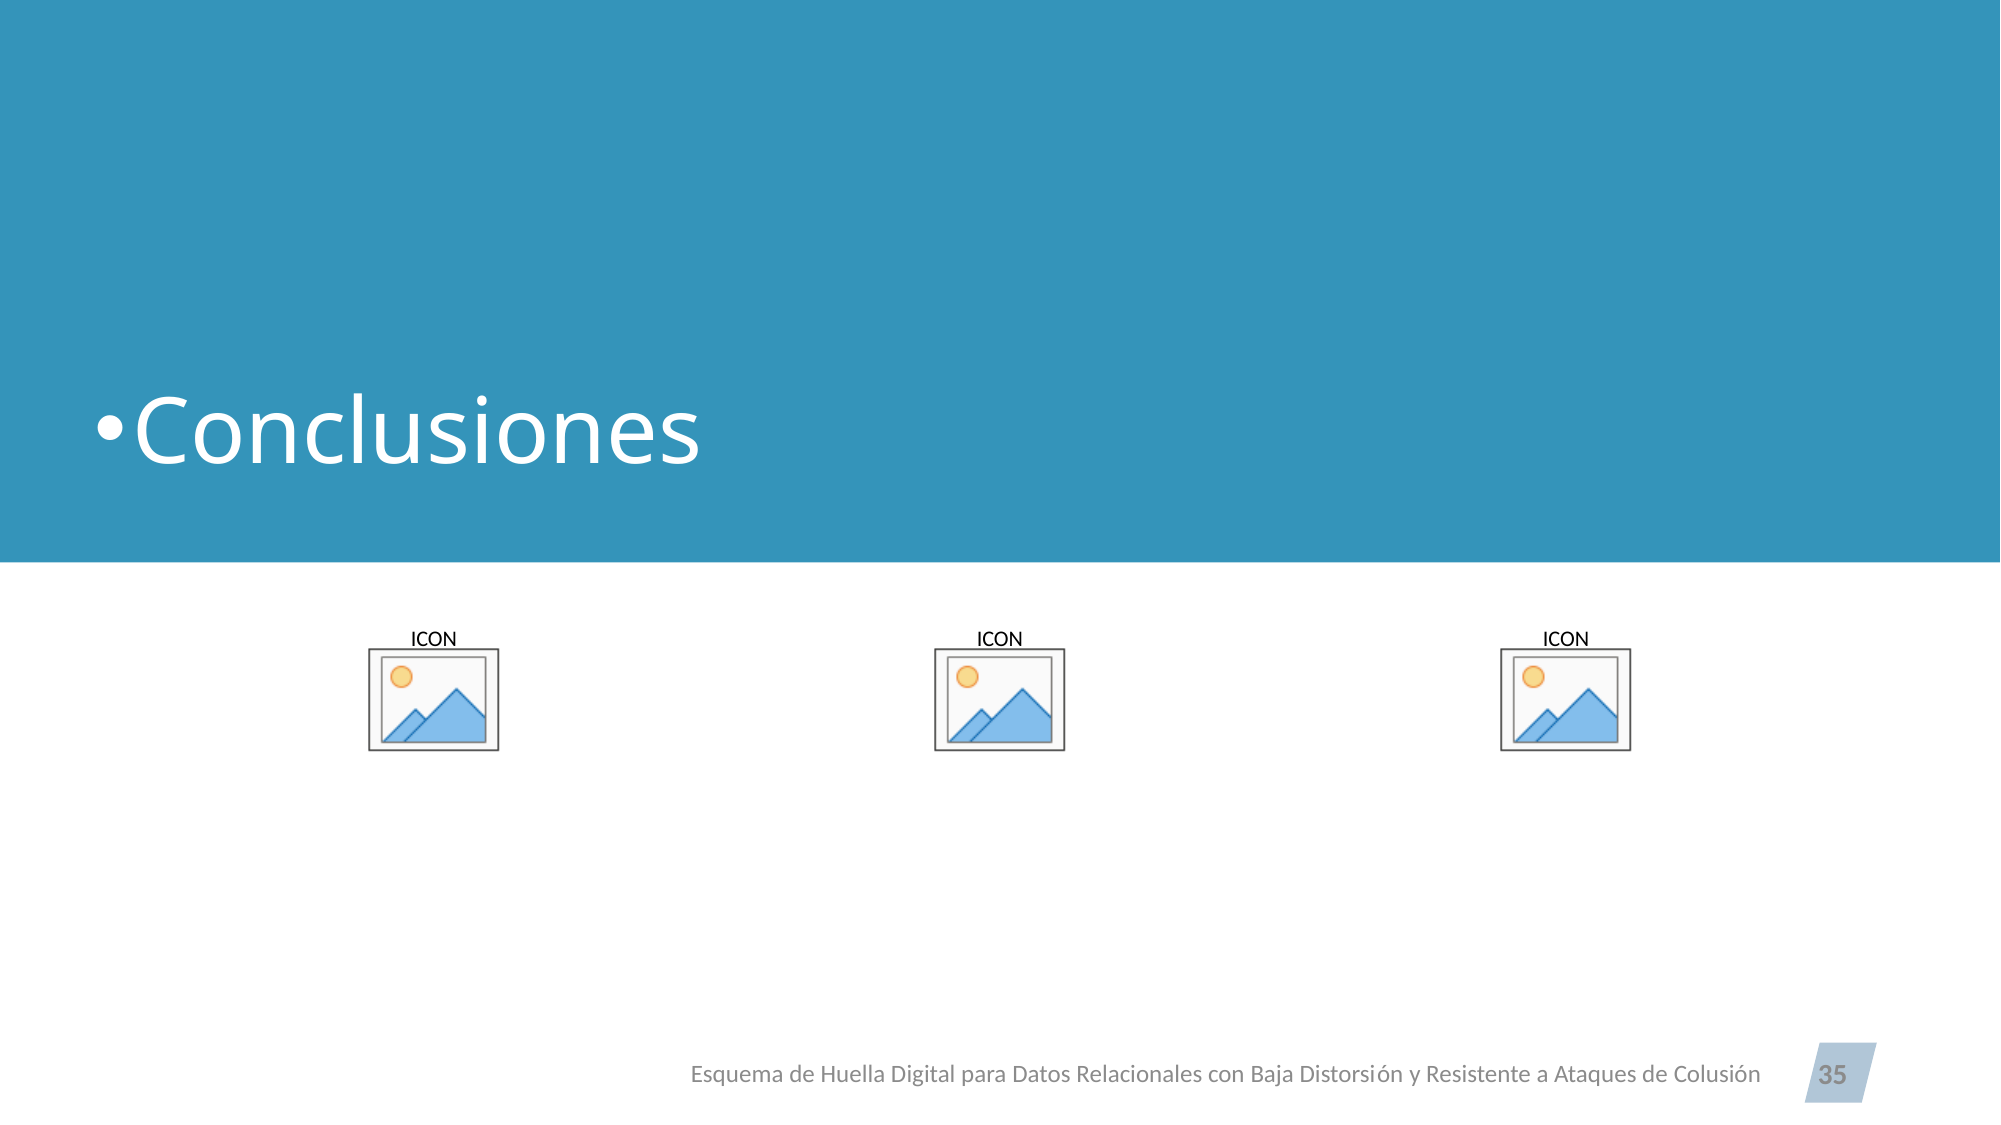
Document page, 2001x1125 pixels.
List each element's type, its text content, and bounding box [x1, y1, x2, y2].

picture [350, 616, 518, 784]
text_box Esquema de Huella Digital para Datos Relacionales con Baja Distorsión y Resistente a Ataques de Colusión [675, 1042, 1802, 1103]
picture [916, 616, 1084, 784]
picture [1482, 616, 1650, 784]
list Conclusiones [79, 372, 1921, 481]
slide_number 35 [1802, 1042, 1863, 1103]
